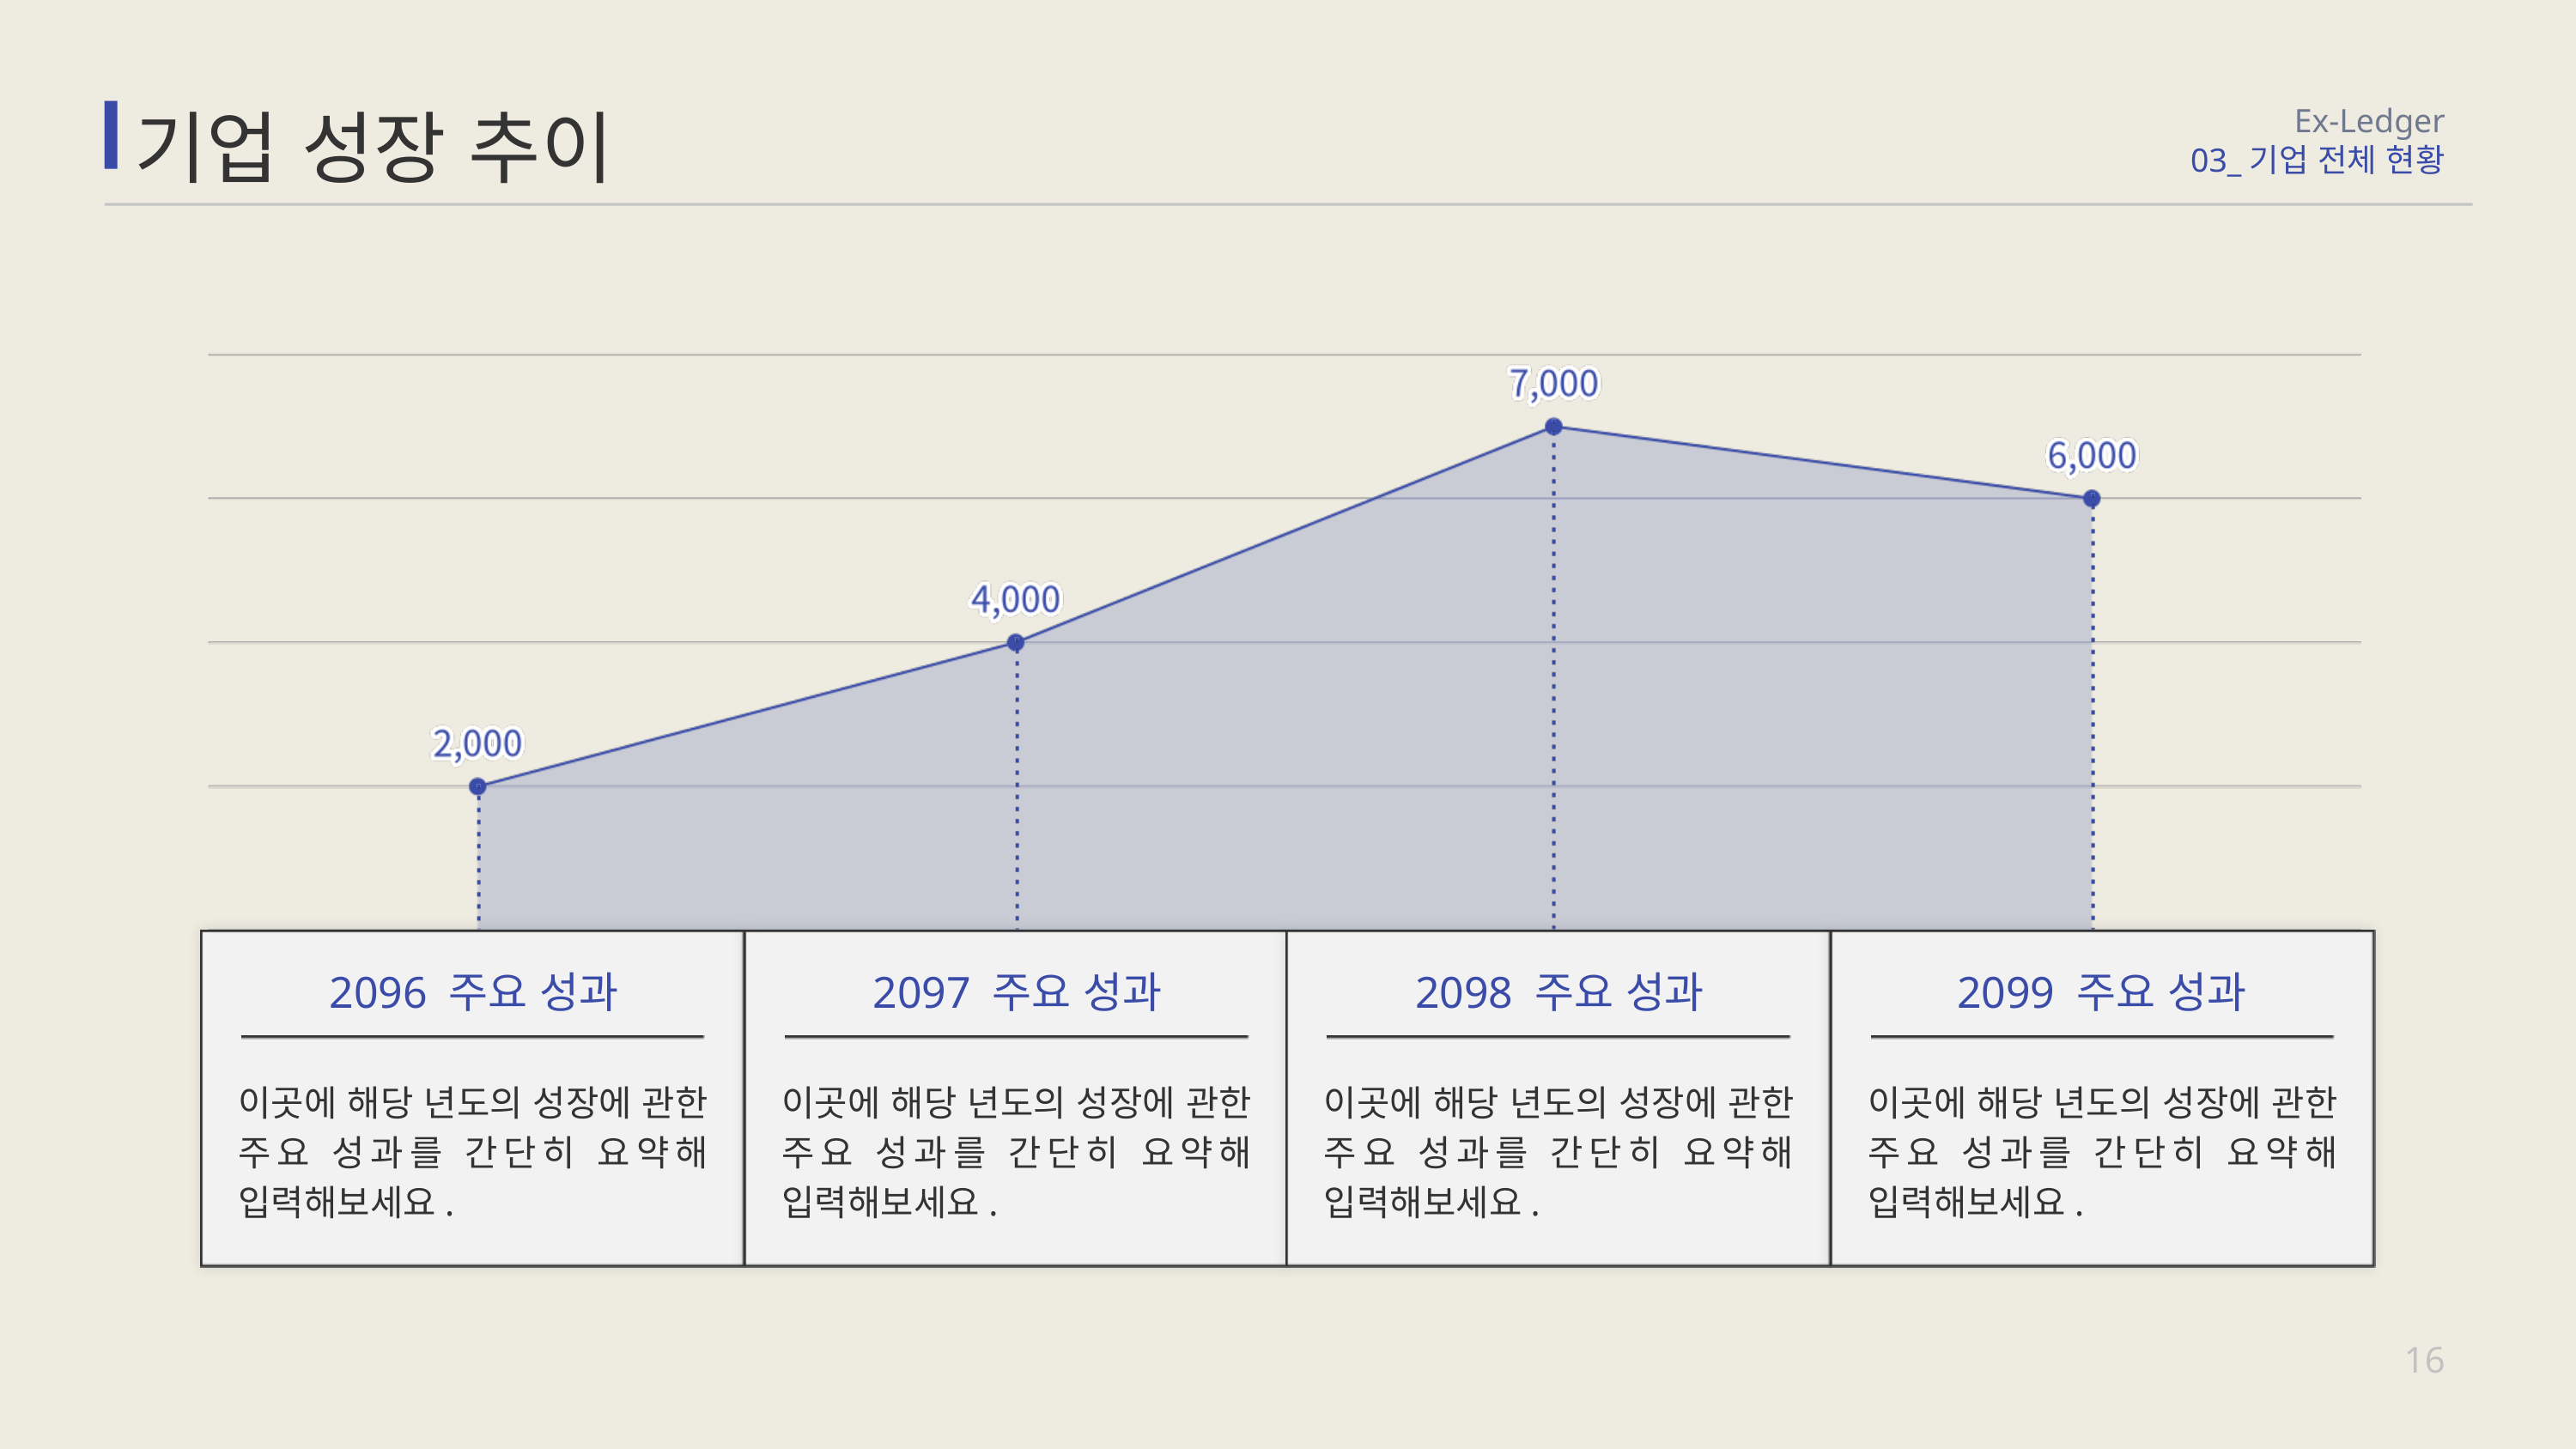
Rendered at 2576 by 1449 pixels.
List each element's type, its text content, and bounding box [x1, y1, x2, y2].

text_box 03_기업 전체 현황 [1985, 130, 2445, 176]
picture [103, 202, 2473, 206]
picture [76, 101, 145, 168]
text_box Ex-Ledger [1769, 91, 2445, 136]
text_box 기업 성장 추이 [134, 75, 895, 186]
picture [182, 291, 2376, 1269]
text_box 16 [2348, 1326, 2445, 1378]
